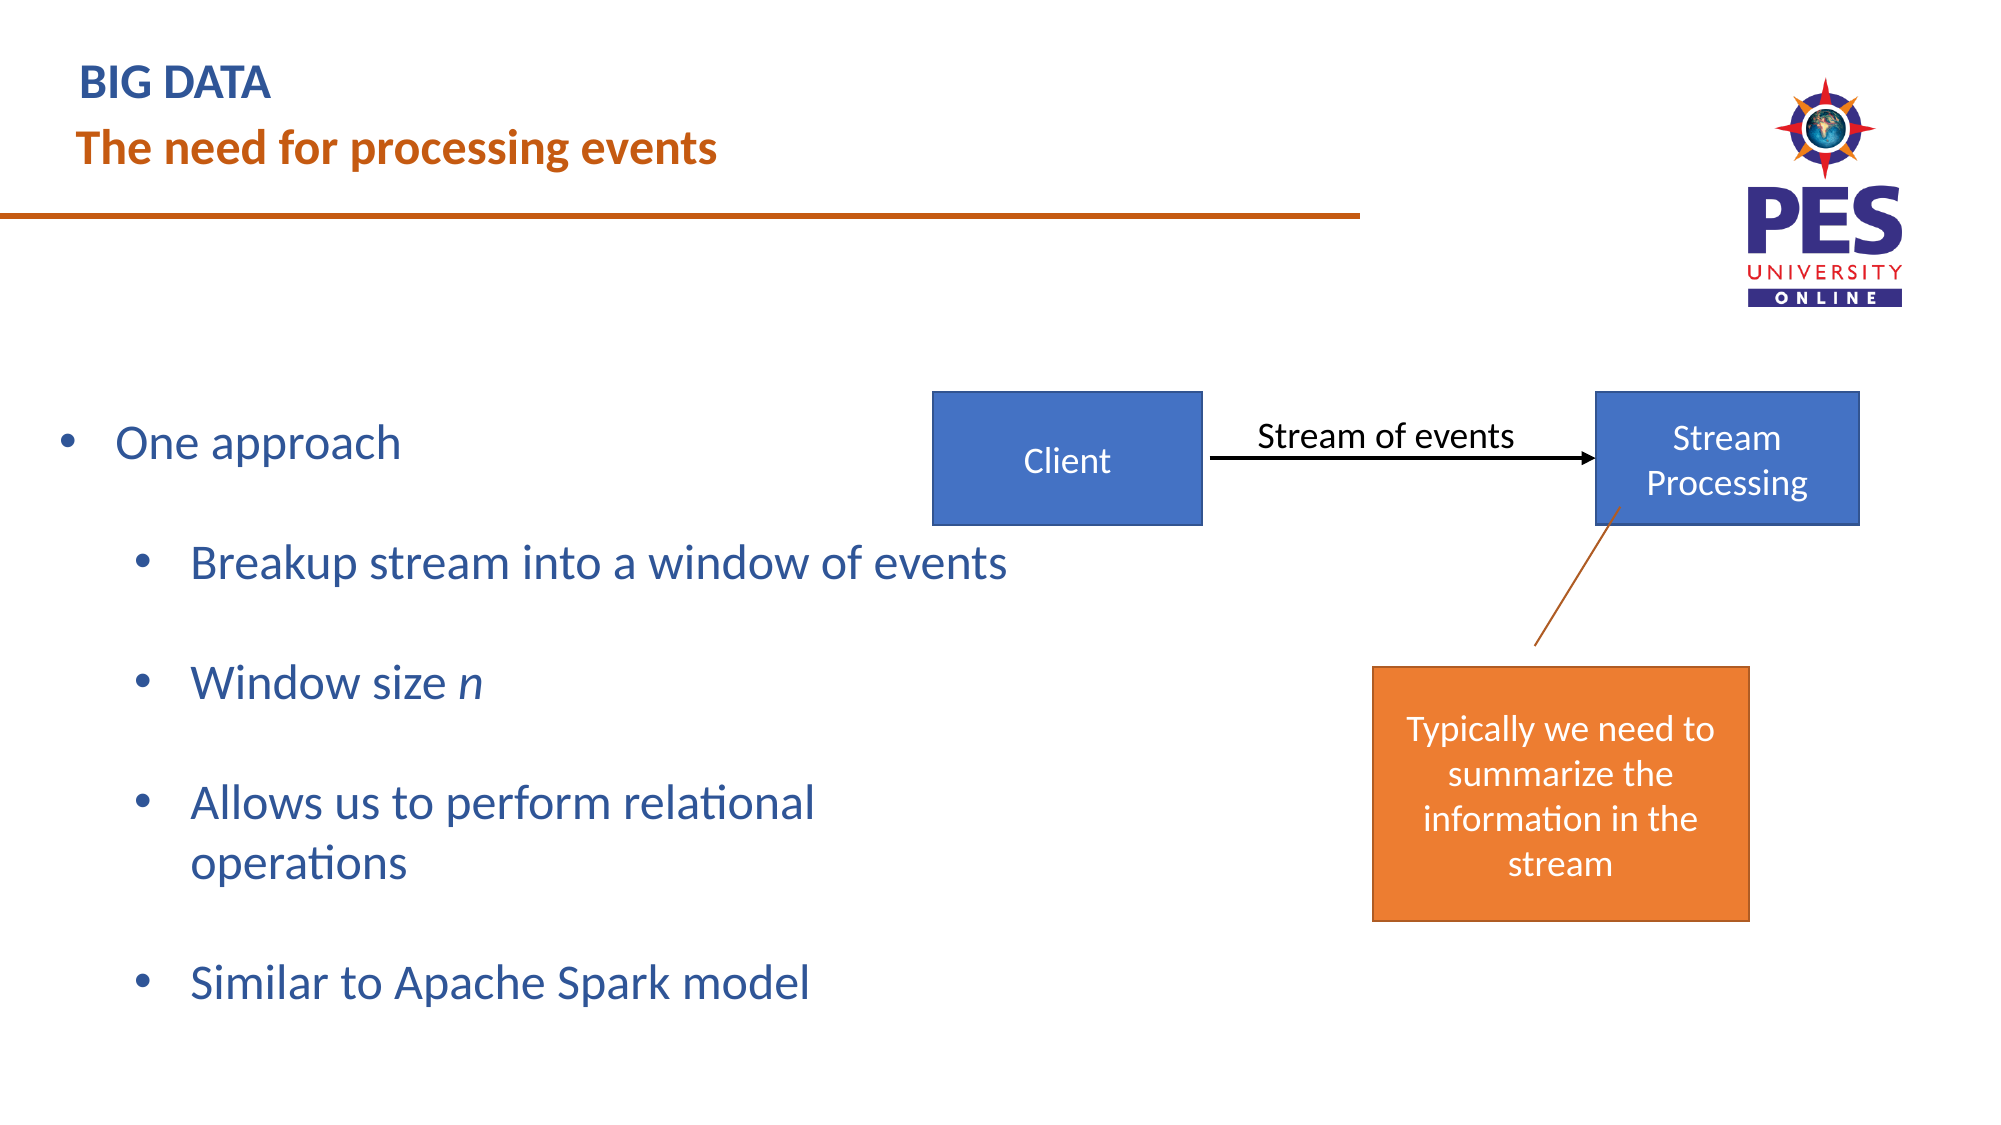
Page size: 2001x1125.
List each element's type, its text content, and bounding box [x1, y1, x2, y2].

text_box Stream of events [1242, 404, 1531, 458]
picture [1748, 76, 1902, 307]
text_box BIG DATA [64, 41, 1295, 117]
text_box Typically we need to summarize the information in the stream [1372, 666, 1750, 922]
text_box Stream Processing [1595, 391, 1860, 526]
text_box Typically we need to summarize the information in the stream [1533, 506, 1622, 647]
text_box Stream of events [1242, 459, 1531, 464]
text_box One approach Breakup stream into a window of events Window size n Allows us to perform relational operations Similar to Apache Spark model [44, 342, 1036, 1018]
text_box Client [932, 391, 1203, 526]
text_box The need for processing events [60, 106, 1374, 182]
